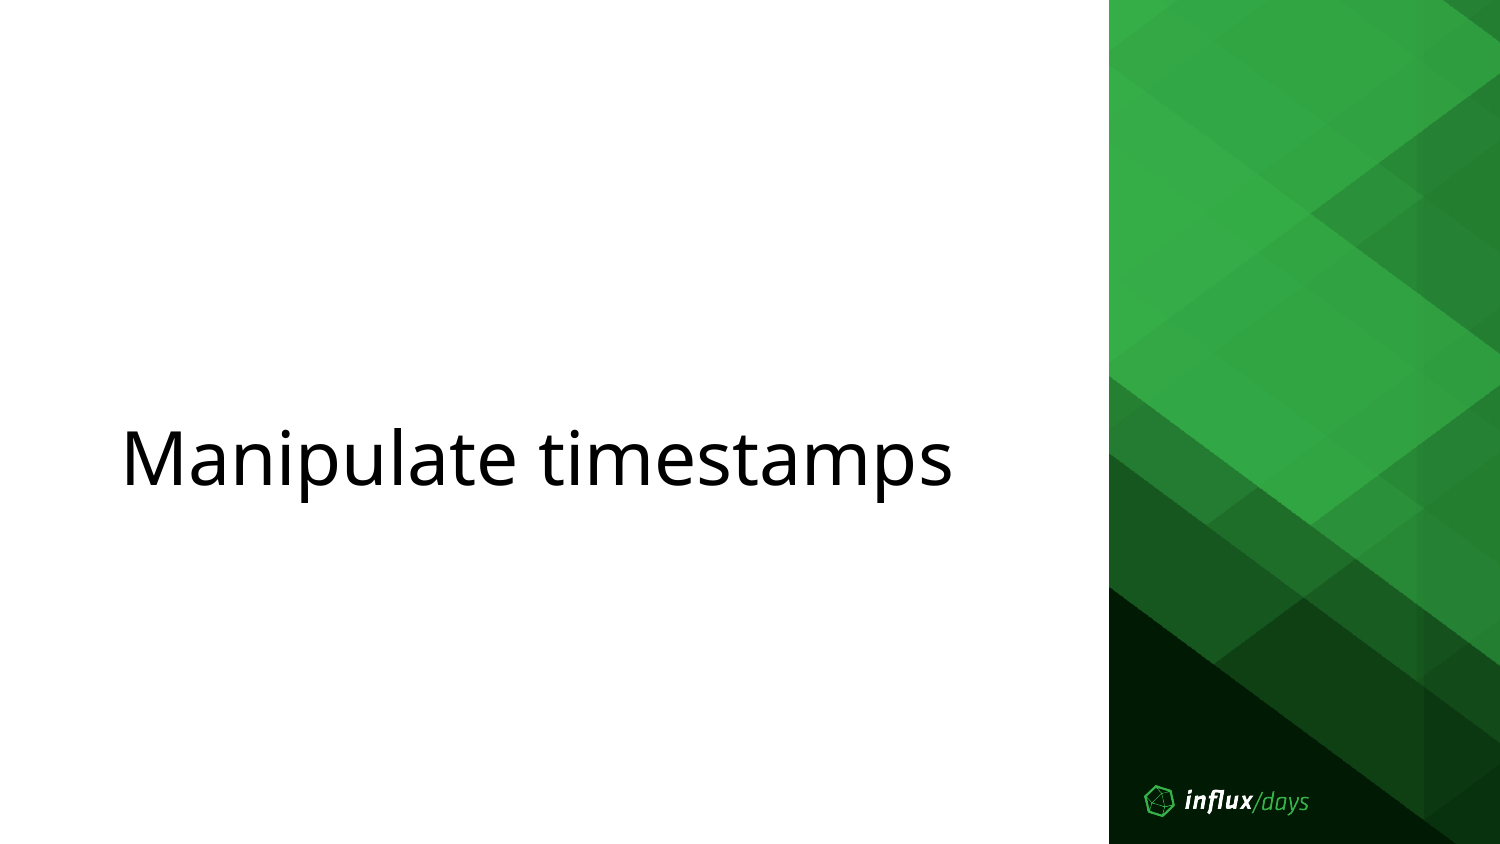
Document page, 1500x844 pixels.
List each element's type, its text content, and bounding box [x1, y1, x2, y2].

title Manipulate timestamps [120, 342, 1034, 502]
picture [1109, 0, 1500, 844]
